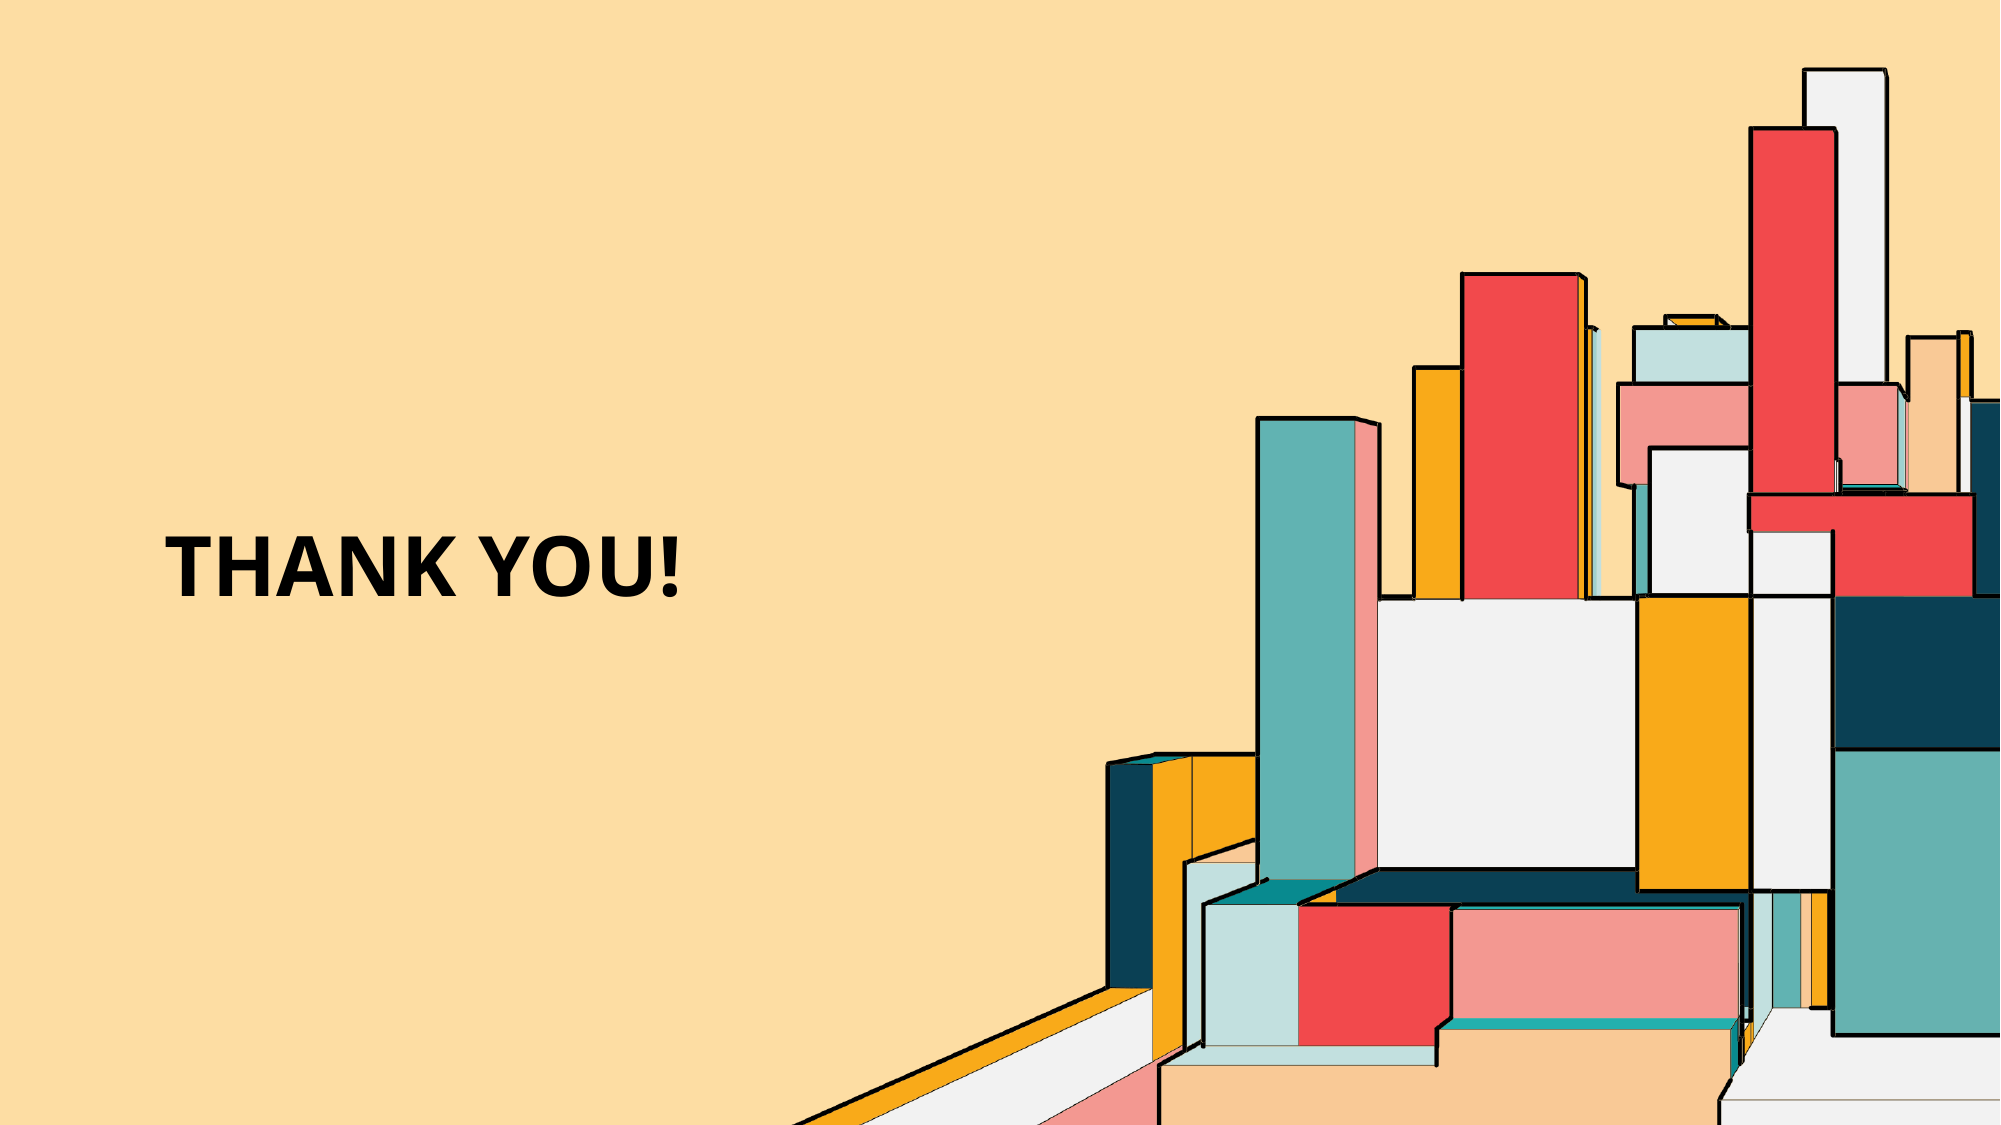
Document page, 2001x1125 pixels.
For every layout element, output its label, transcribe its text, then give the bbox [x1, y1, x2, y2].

picture [734, 66, 2000, 1125]
title Thank you! [149, 82, 1097, 622]
